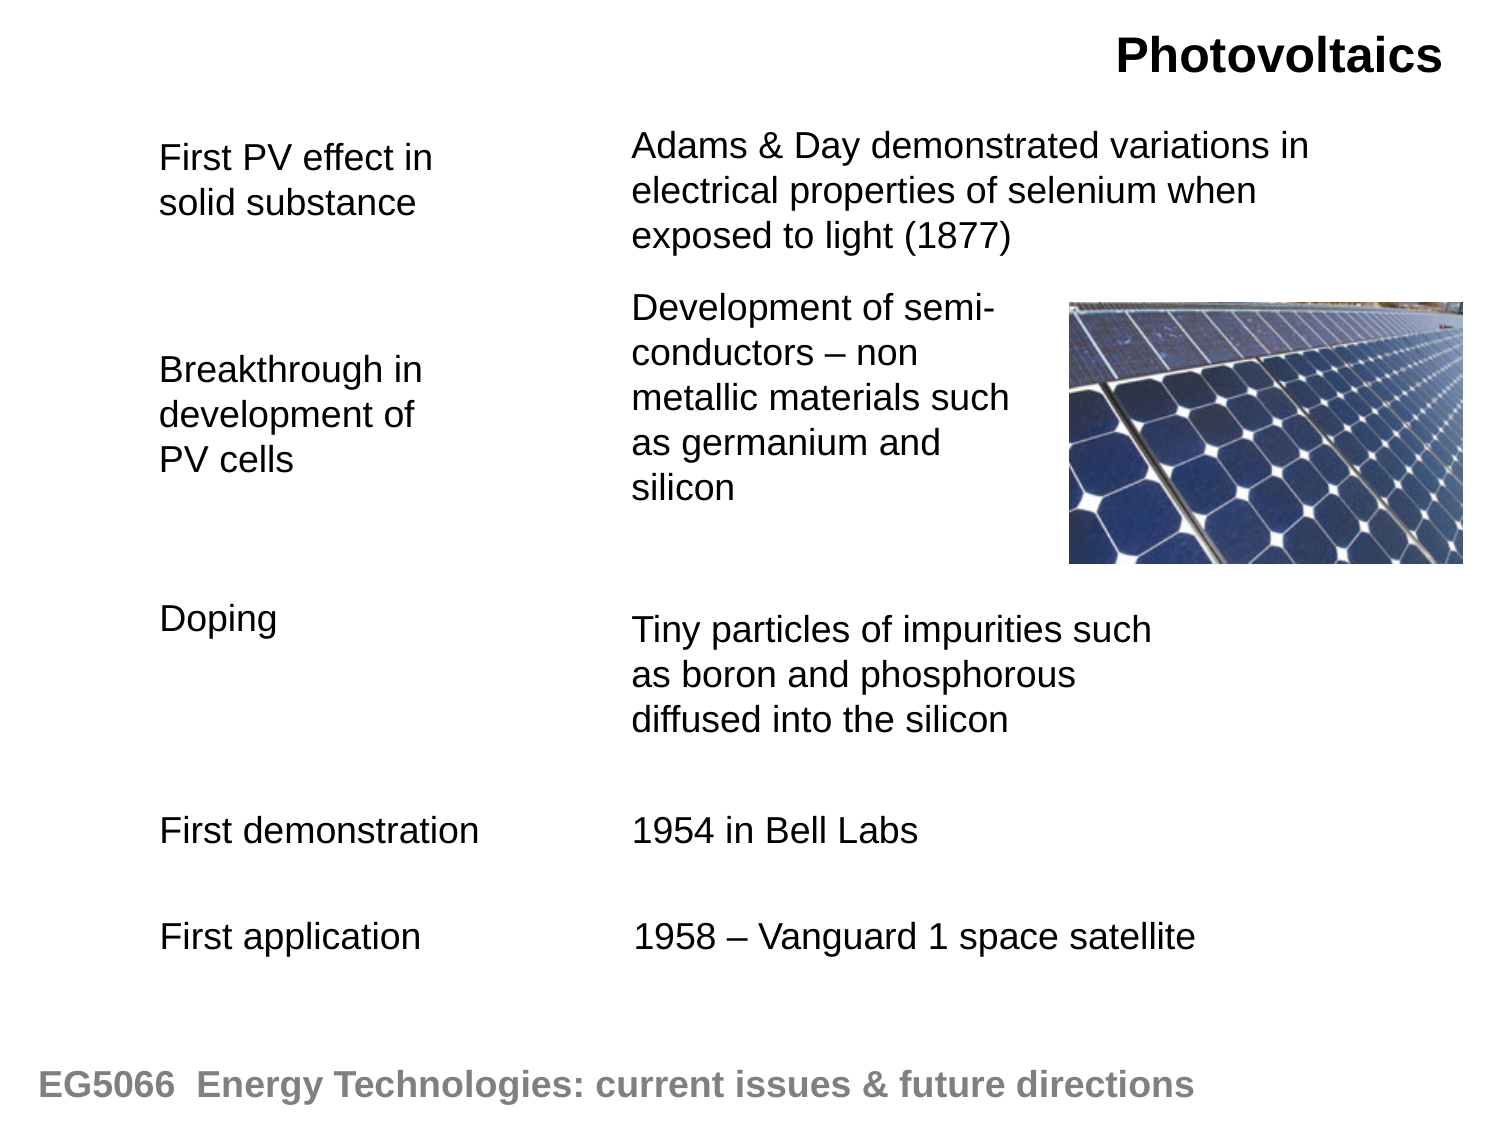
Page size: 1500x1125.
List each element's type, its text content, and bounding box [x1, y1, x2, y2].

picture [1068, 302, 1463, 564]
text_box 1954 in Bell Labs [617, 798, 934, 859]
text_box Doping [144, 586, 293, 646]
text_box First demonstration [144, 798, 495, 859]
text_box Photovoltaics [1100, 15, 1459, 90]
text_box Adams & Day demonstrated variations in electrical properties of selenium when exposed to light (1877) [616, 113, 1400, 264]
text_box 1958 – Vanguard 1 space satellite [618, 904, 1212, 965]
text_box EG5066 Energy Technologies: current issues & future directions [23, 1052, 1313, 1113]
text_box First PV effect in solid substance [144, 125, 479, 231]
text_box Development of semi-conductors – non metallic materials such as germanium and silicon [616, 275, 1034, 516]
text_box Tiny particles of impurities such as boron and phosphorous diffused into the silicon [616, 597, 1199, 748]
text_box Breakthrough in development of PV cells [144, 337, 455, 488]
text_box First application [144, 904, 437, 965]
